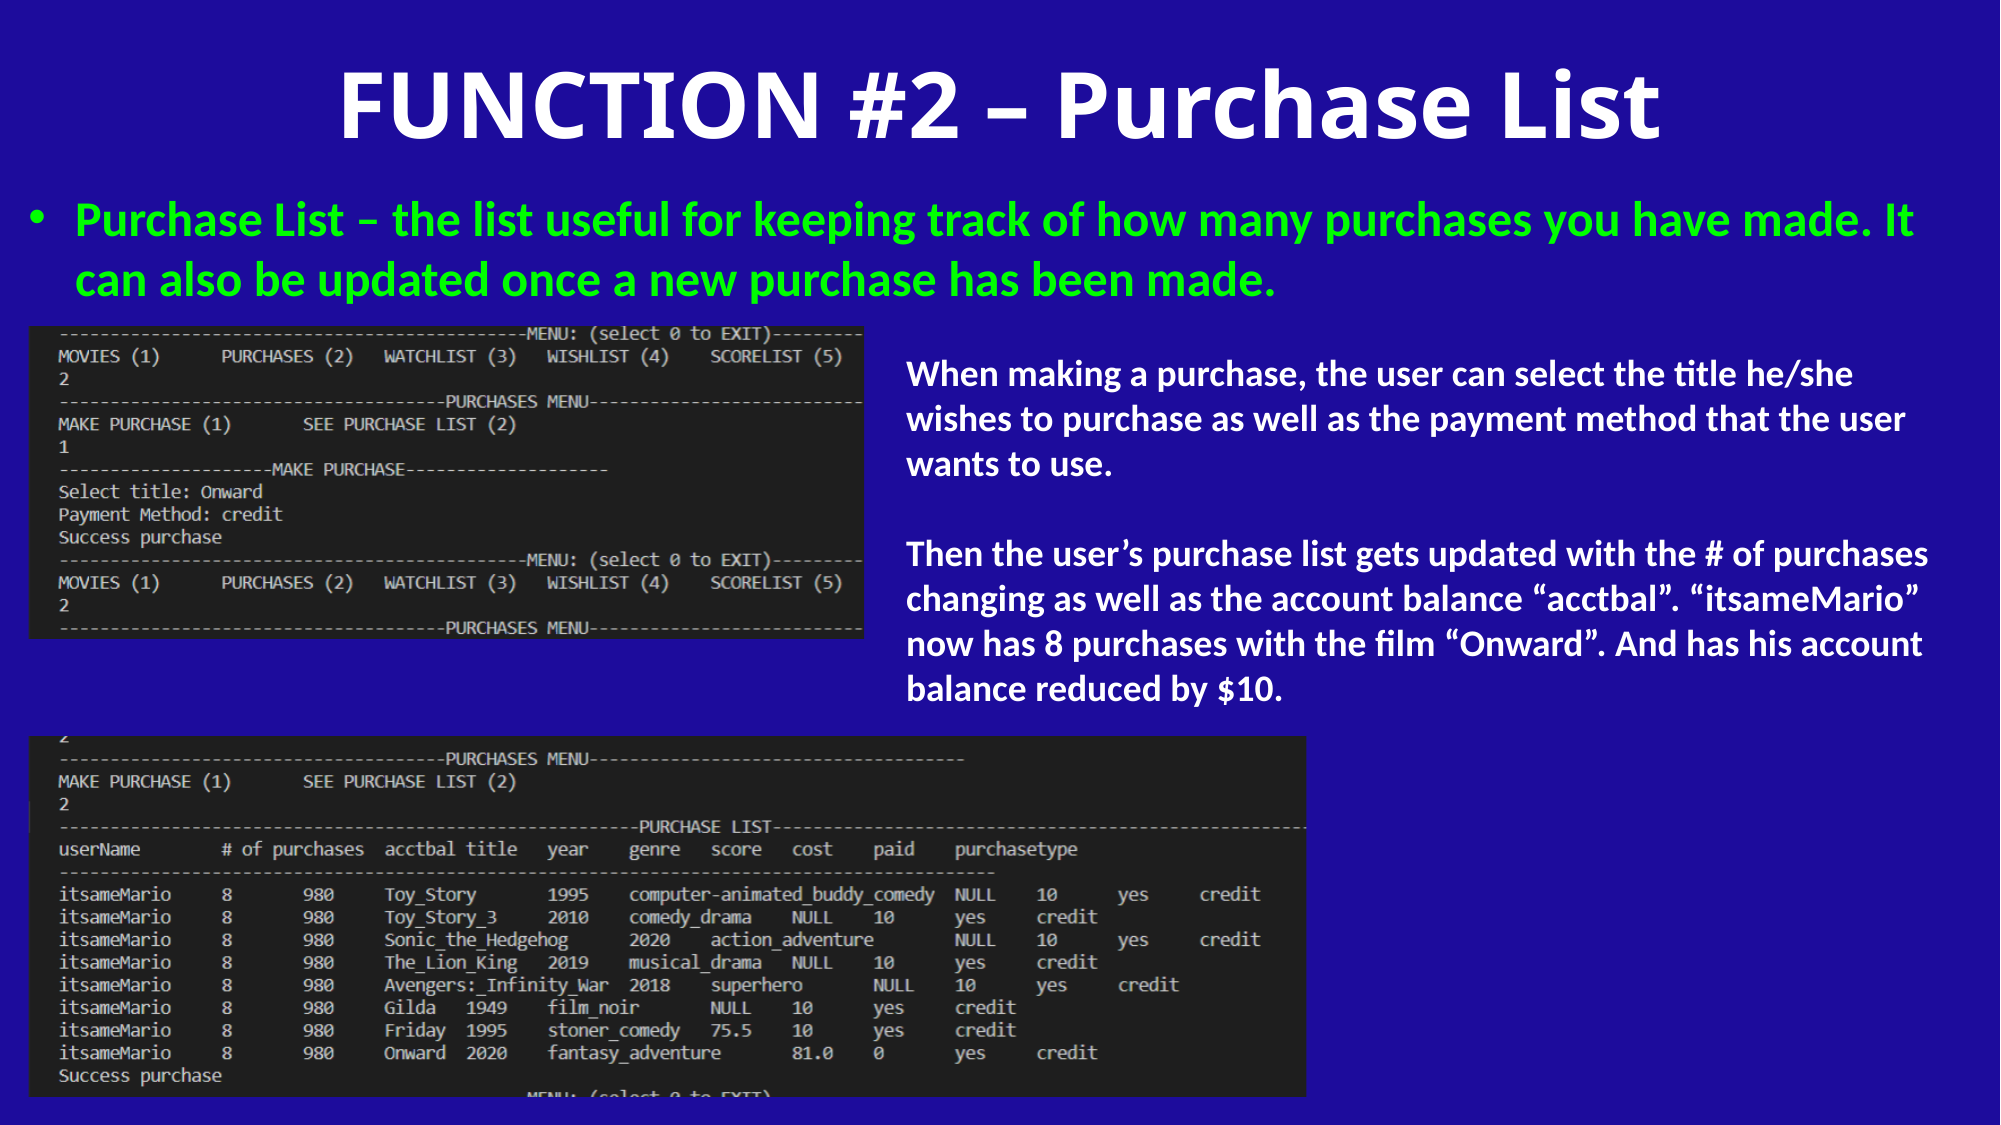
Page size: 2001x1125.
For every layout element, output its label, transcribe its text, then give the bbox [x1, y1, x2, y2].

picture [28, 326, 865, 639]
text_box Purchase List – the list useful for keeping track of how many purchases you have made. It can also be updated once a new purchase has been made. [13, 108, 1987, 314]
title FUNCTION #2 – Purchase List [137, 0, 1863, 108]
text_box When making a purchase, the user can select the title he/she wishes to purchase as well as the payment method that the user wants to use. Then the user’s purchase list gets updated with the # of purchases changing as well as the account balance “acctbal”. “itsameMario” now has 8 purchases with the film “Onward”. And has his account balance reduced by $10. [891, 341, 1972, 716]
picture [28, 736, 1307, 1097]
